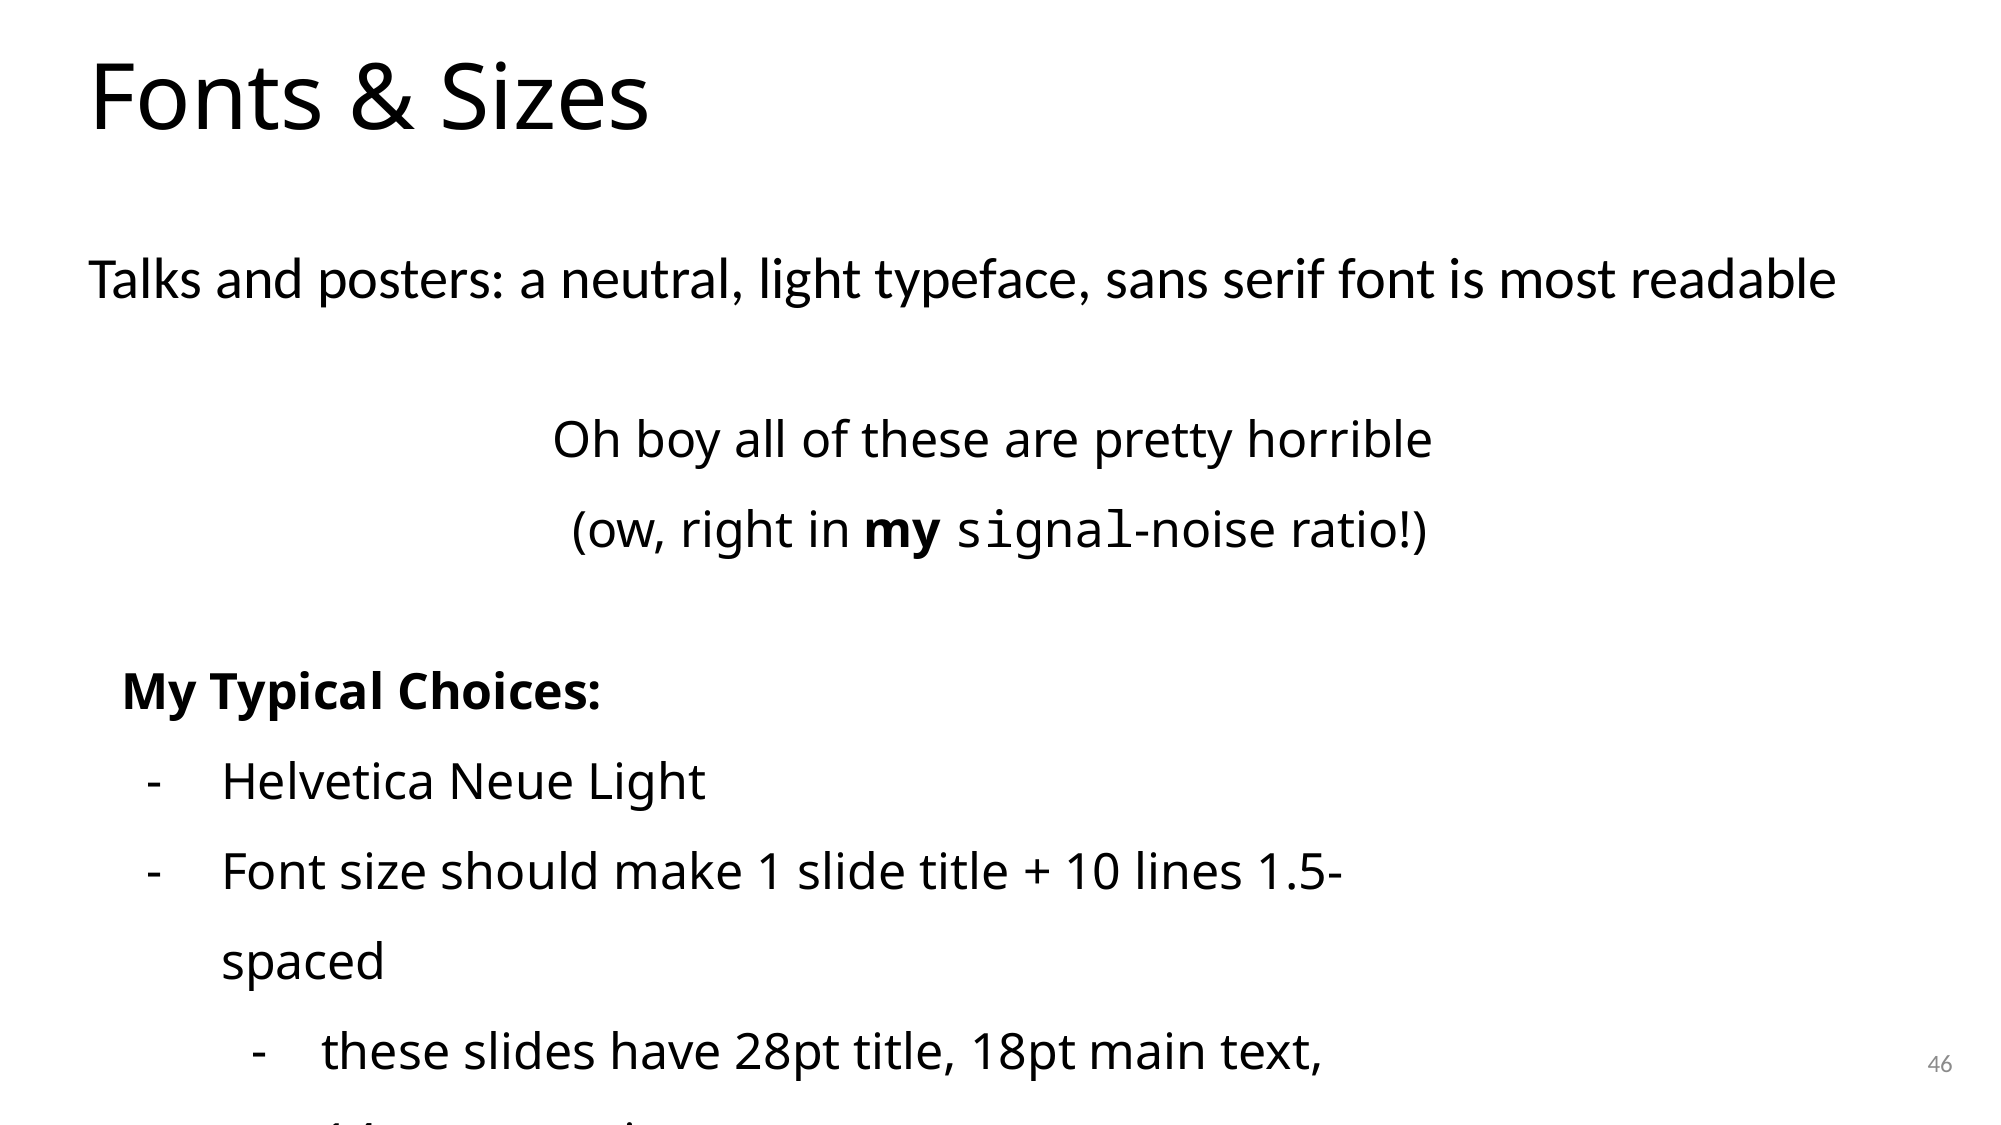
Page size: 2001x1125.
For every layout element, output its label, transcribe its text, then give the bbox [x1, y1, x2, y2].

text_box My Typical Choices: Helvetica Neue Light Font size should make 1 slide title + 10 lines 1.5-spaced these slides have 28pt title, 18pt main text, 14pt annotations [101, 609, 1390, 1125]
list Talks and posters: a neutral, light typeface, sans serif font is most readable [68, 185, 1932, 298]
slide_number 46 [1853, 1019, 1974, 1106]
text_box Oh boy all of these are pretty horrible (ow, right in my signal-noise ratio!) [361, 297, 1639, 644]
title Fonts & Sizes [68, 30, 1932, 156]
